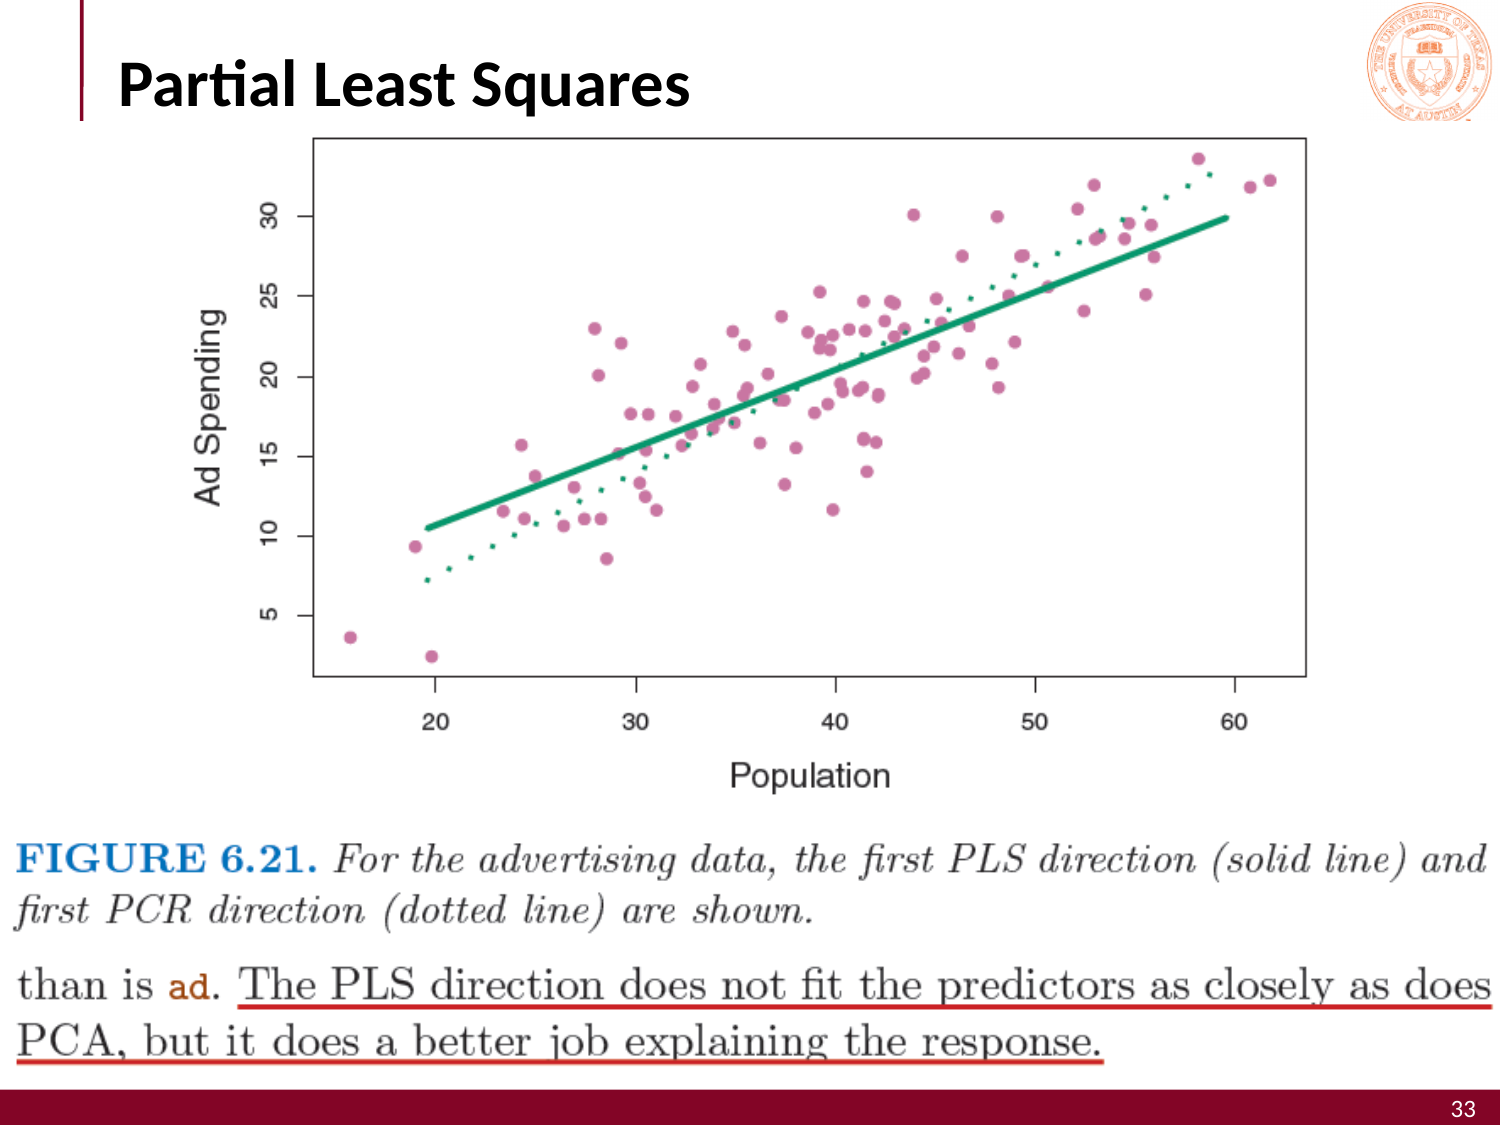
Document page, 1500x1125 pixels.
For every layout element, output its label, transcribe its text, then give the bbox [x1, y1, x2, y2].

slide_number 33 [1141, 1081, 1492, 1125]
title Partial Least Squares [103, 37, 1400, 119]
picture [0, 961, 1500, 1073]
picture [0, 0, 1500, 947]
